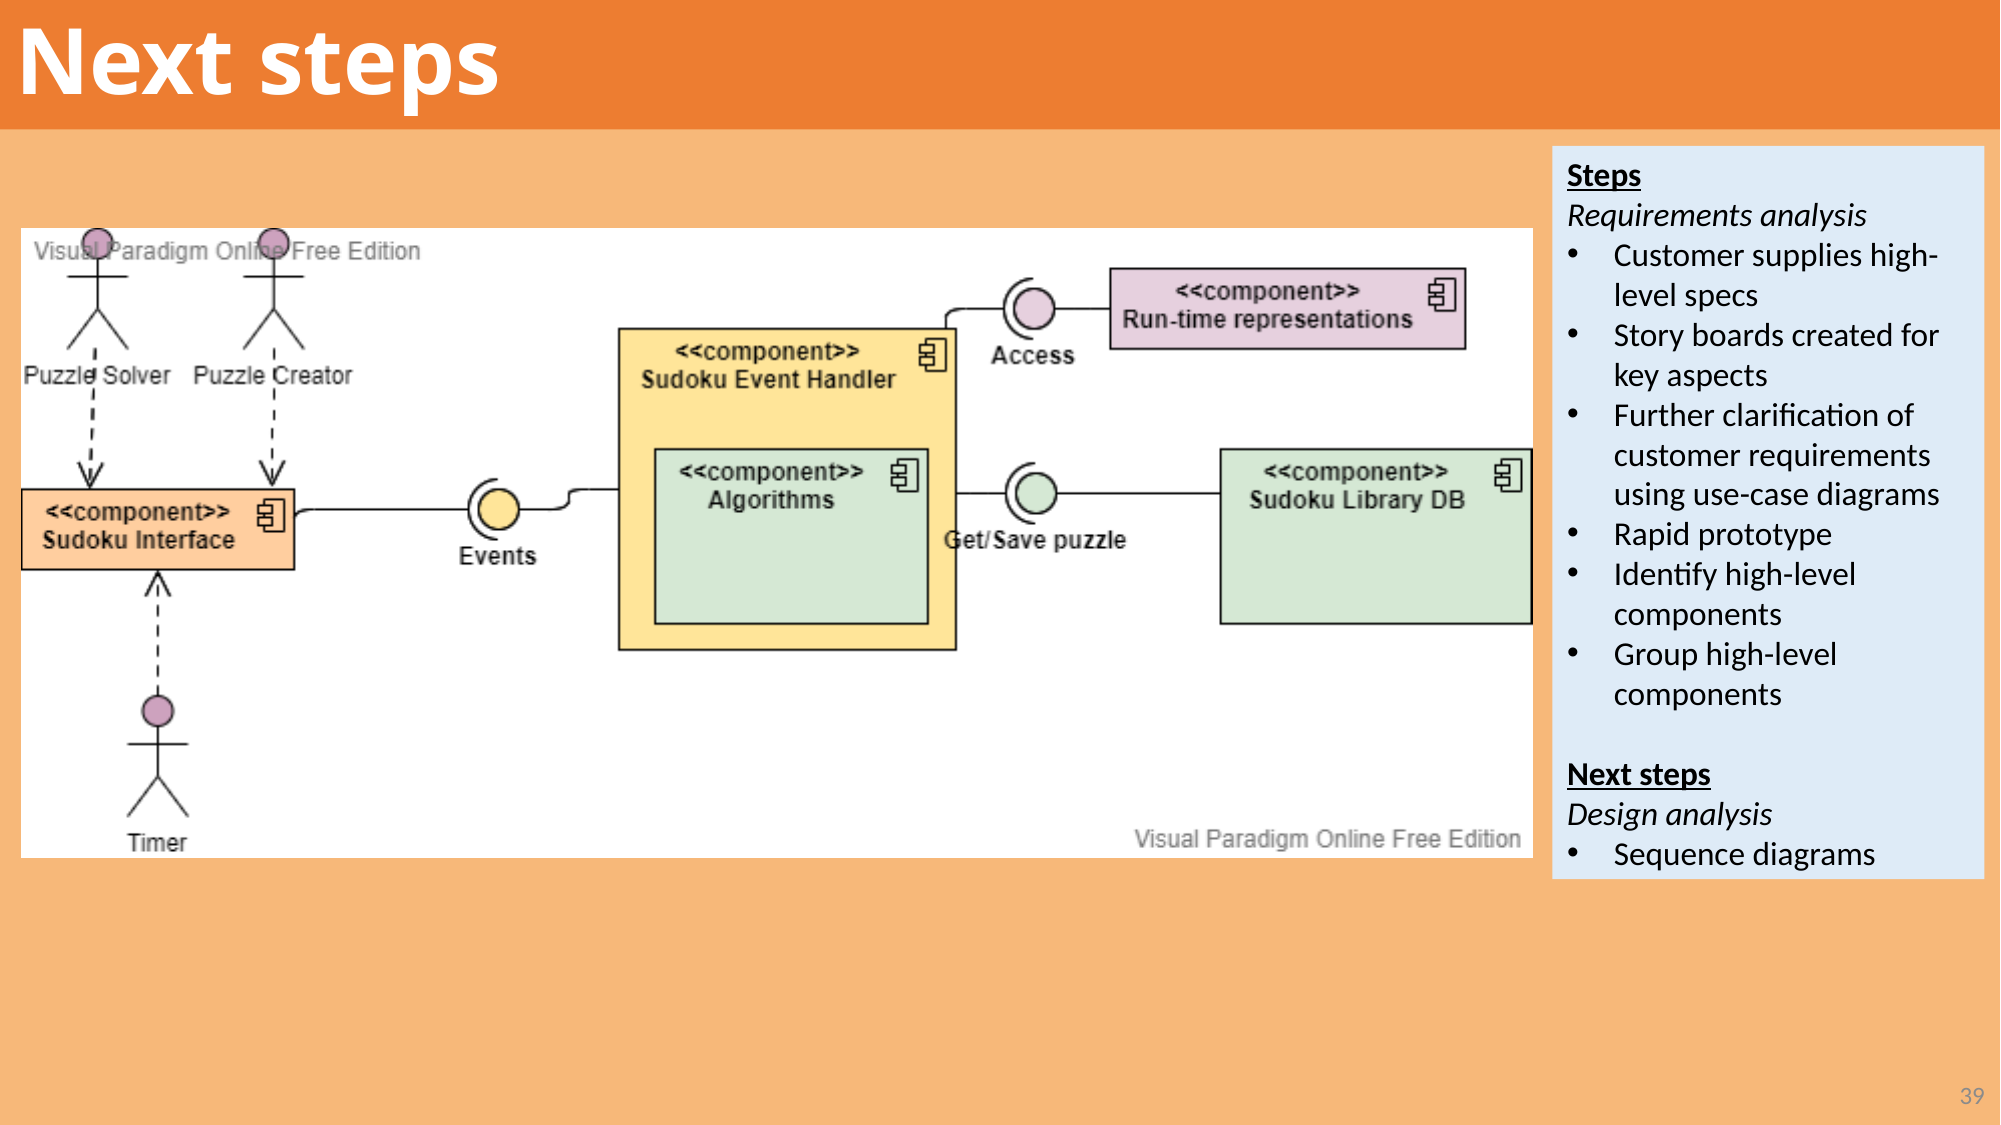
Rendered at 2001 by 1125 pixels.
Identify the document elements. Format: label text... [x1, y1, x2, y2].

picture [21, 228, 1533, 858]
slide_number 39 [1550, 1065, 2000, 1125]
text_box Steps Requirements analysis Customer supplies high-level specs Story boards created for key aspects Further clarification of customer requirements using use-case diagrams Rapid prototype Identify high-level components Group high-level components Next steps Design analysis Sequence diagrams [1552, 145, 1985, 880]
title Next steps [0, 0, 2000, 130]
